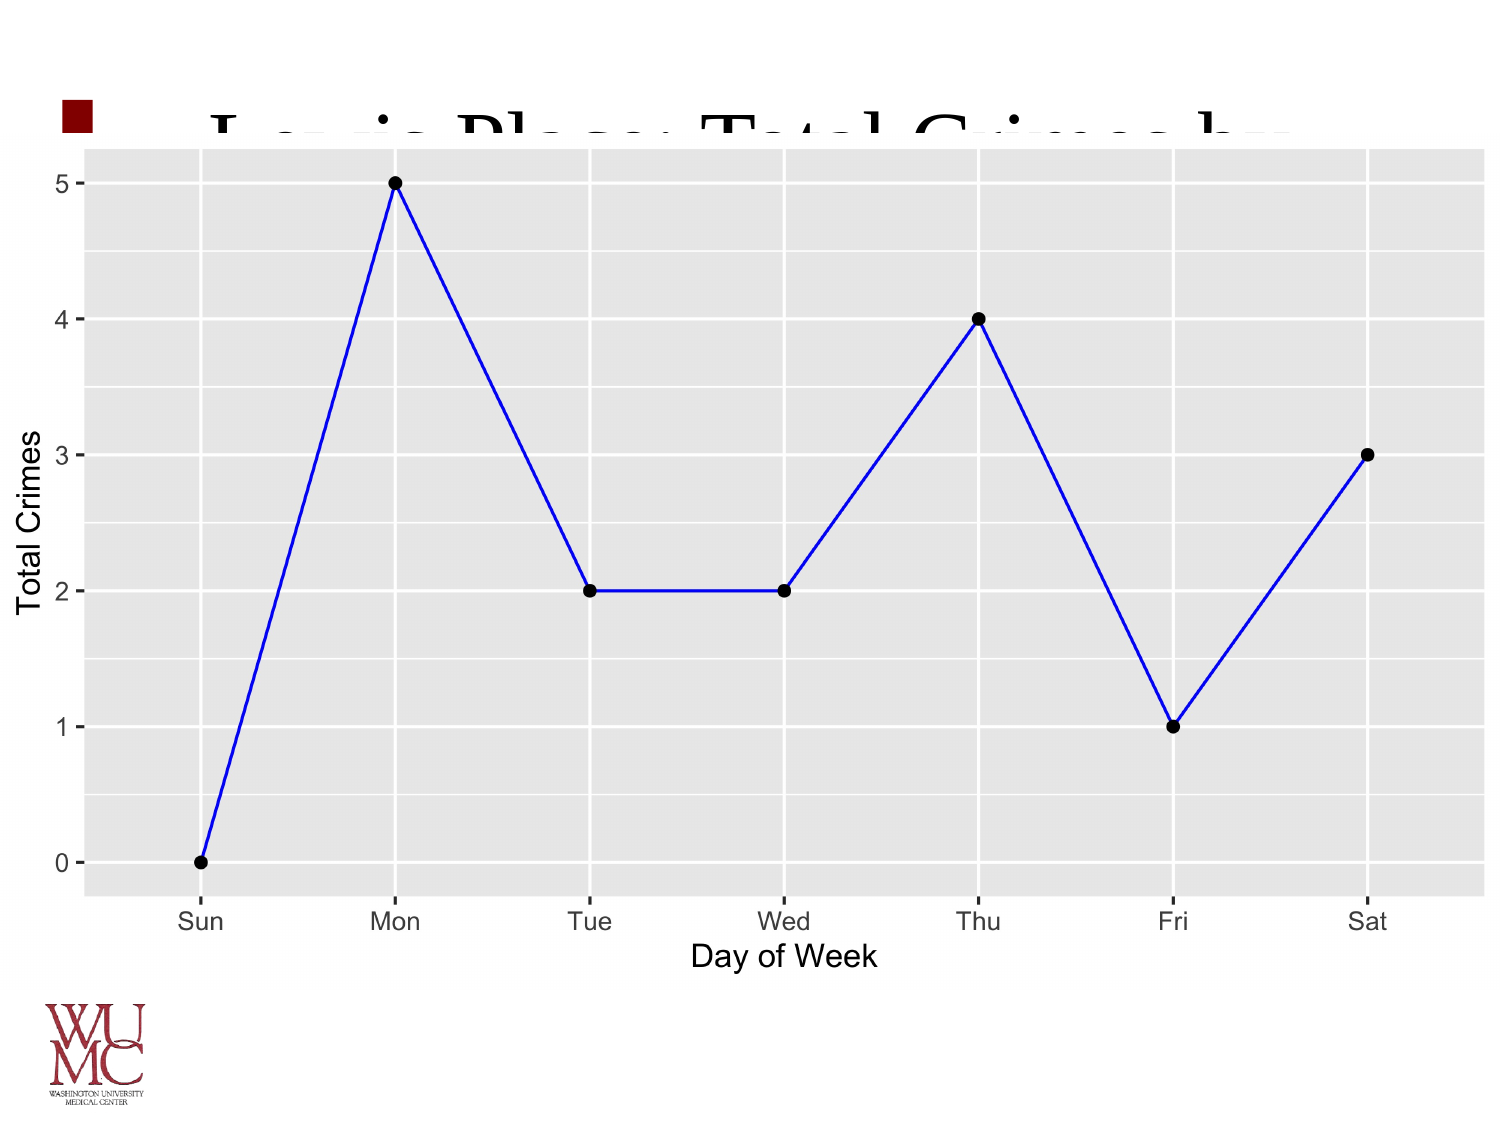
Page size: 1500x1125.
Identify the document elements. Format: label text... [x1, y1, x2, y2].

picture [41, 996, 156, 1113]
picture [0, 133, 1500, 990]
title Lewis Place: Total Crimes by Days of the Week [112, 99, 1388, 131]
